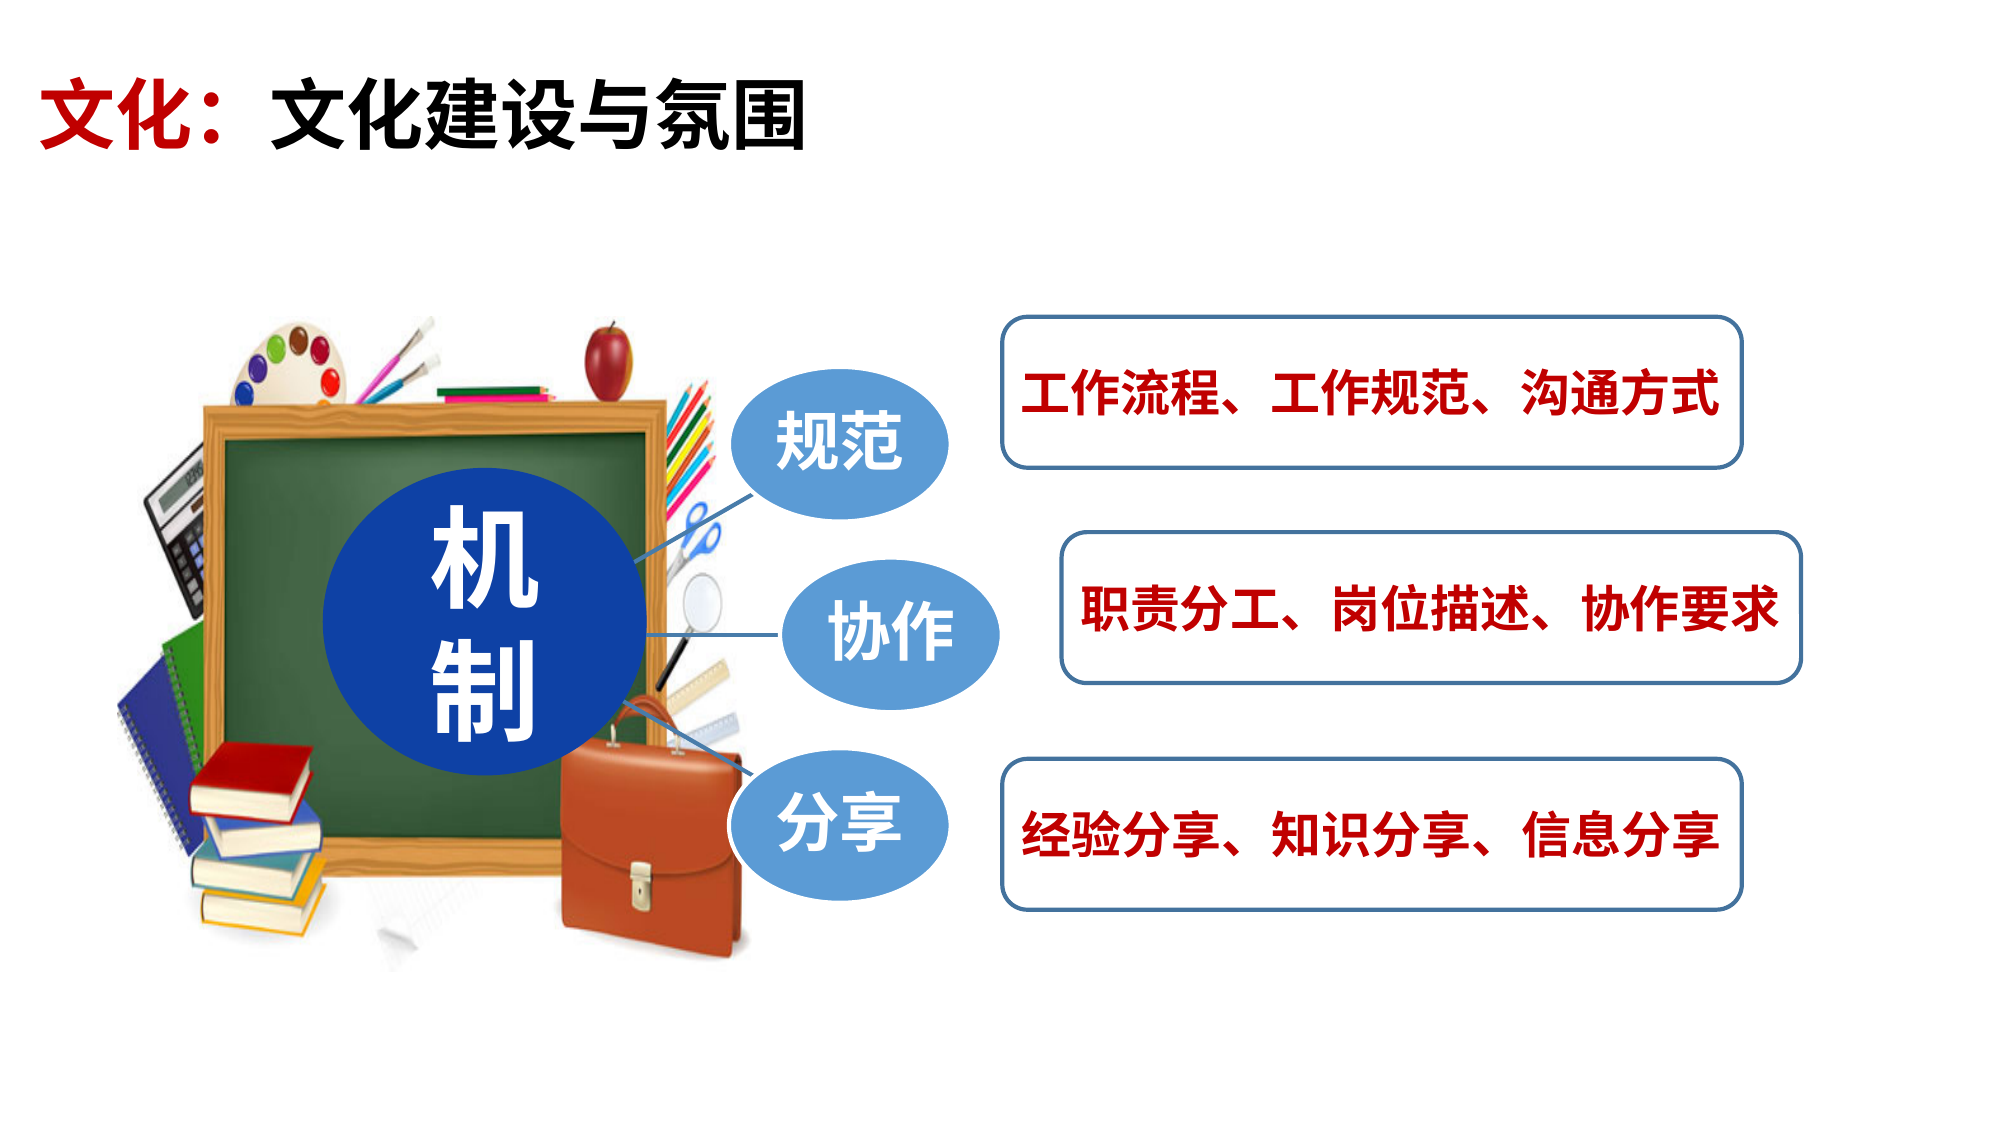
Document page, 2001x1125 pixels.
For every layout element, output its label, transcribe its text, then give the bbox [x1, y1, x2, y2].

text_box 文化：文化建设与氛围 [23, 59, 1410, 167]
text_box [1266, 530, 1804, 686]
text_box 工作流程、工作规范、沟通方式 [1005, 354, 1736, 430]
text_box 职责分工、岗位描述、协作要求 [1266, 569, 1796, 645]
text_box 经验分享、知识分享、信息分享 [1266, 796, 1737, 872]
picture [117, 316, 752, 973]
text_box [1257, 756, 1744, 912]
text_box [1000, 314, 1744, 470]
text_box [249, 366, 1262, 904]
